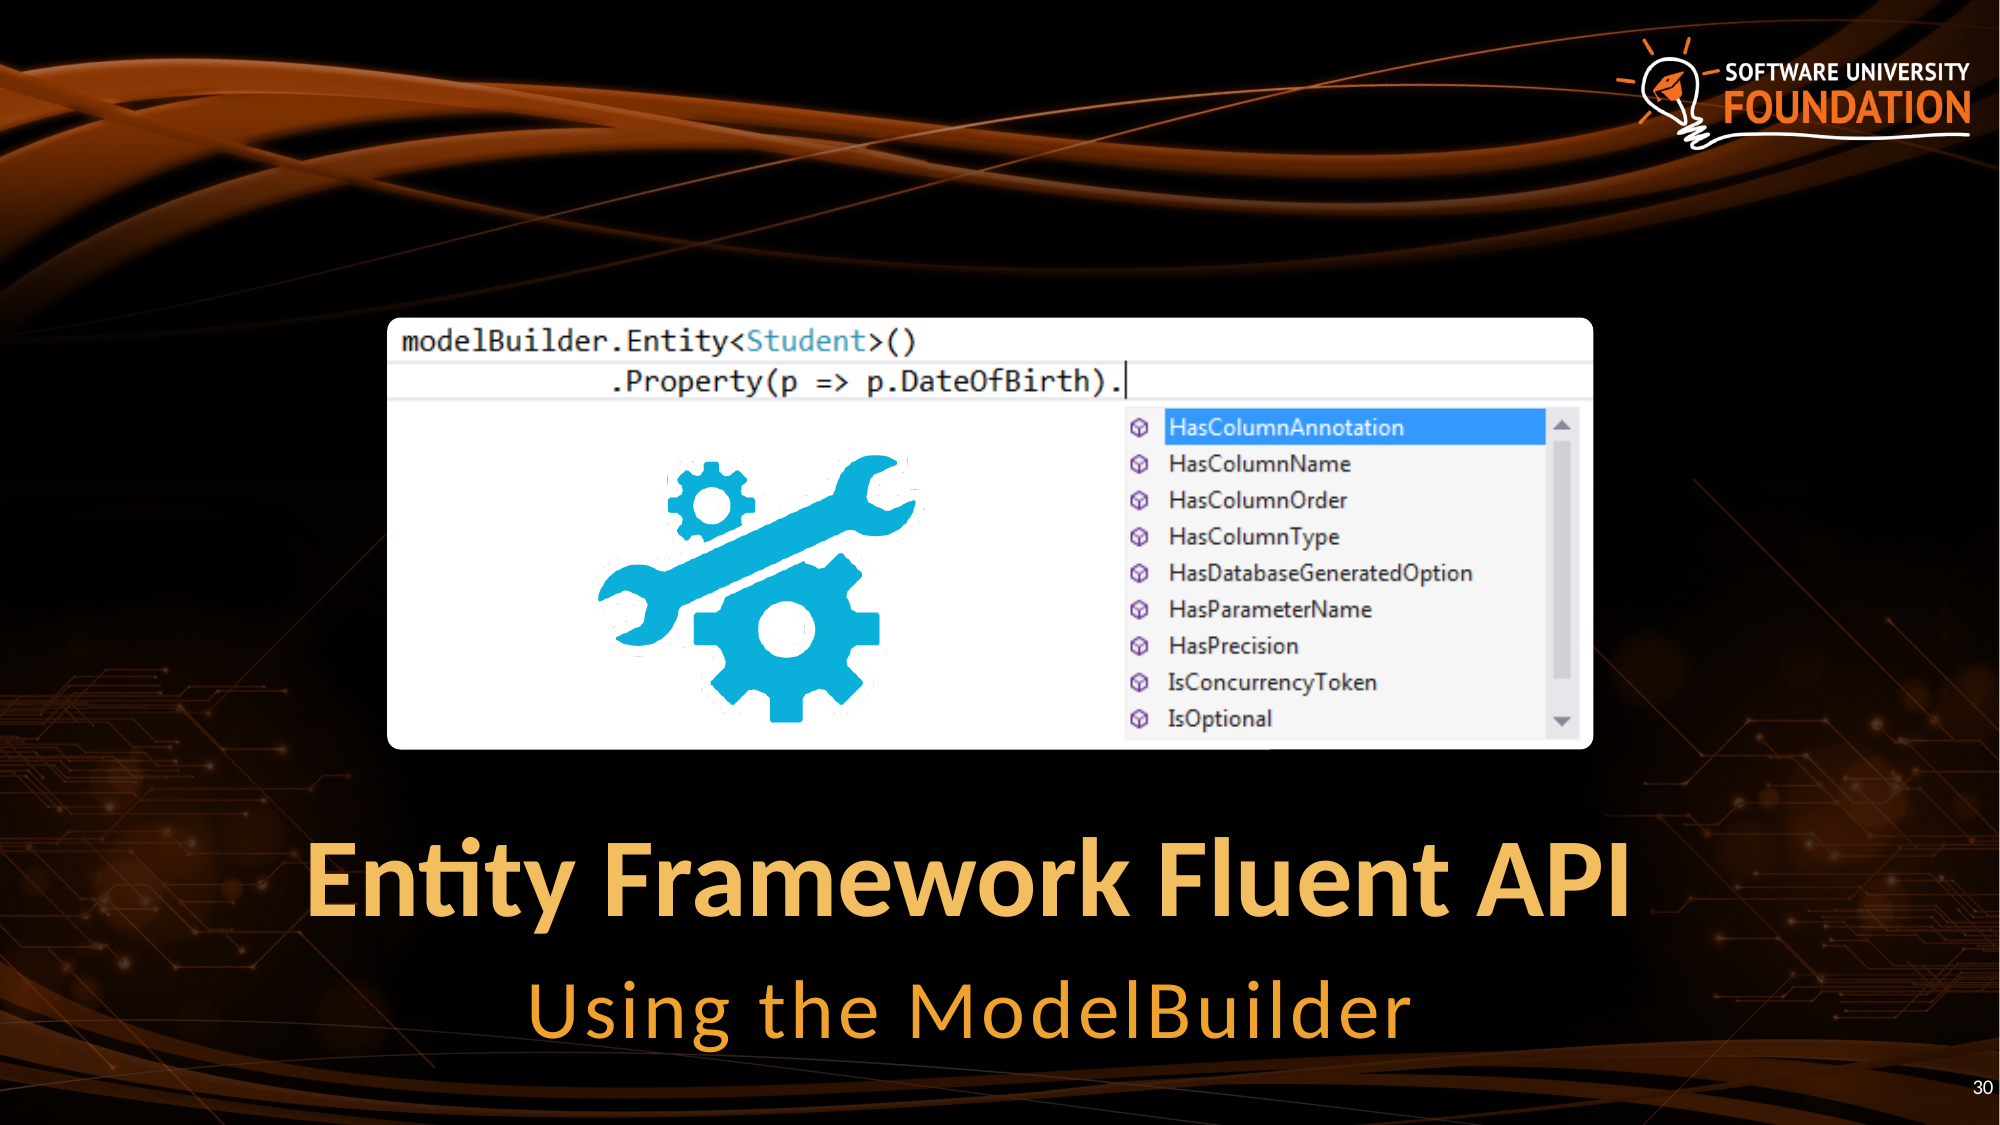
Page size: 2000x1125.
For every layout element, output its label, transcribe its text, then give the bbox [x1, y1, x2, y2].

picture [0, 0, 2000, 1125]
title Entity Framework Fluent API [237, 812, 1704, 944]
list Using the ModelBuilder [237, 944, 1704, 1057]
slide_number 30 [1929, 1070, 2000, 1103]
